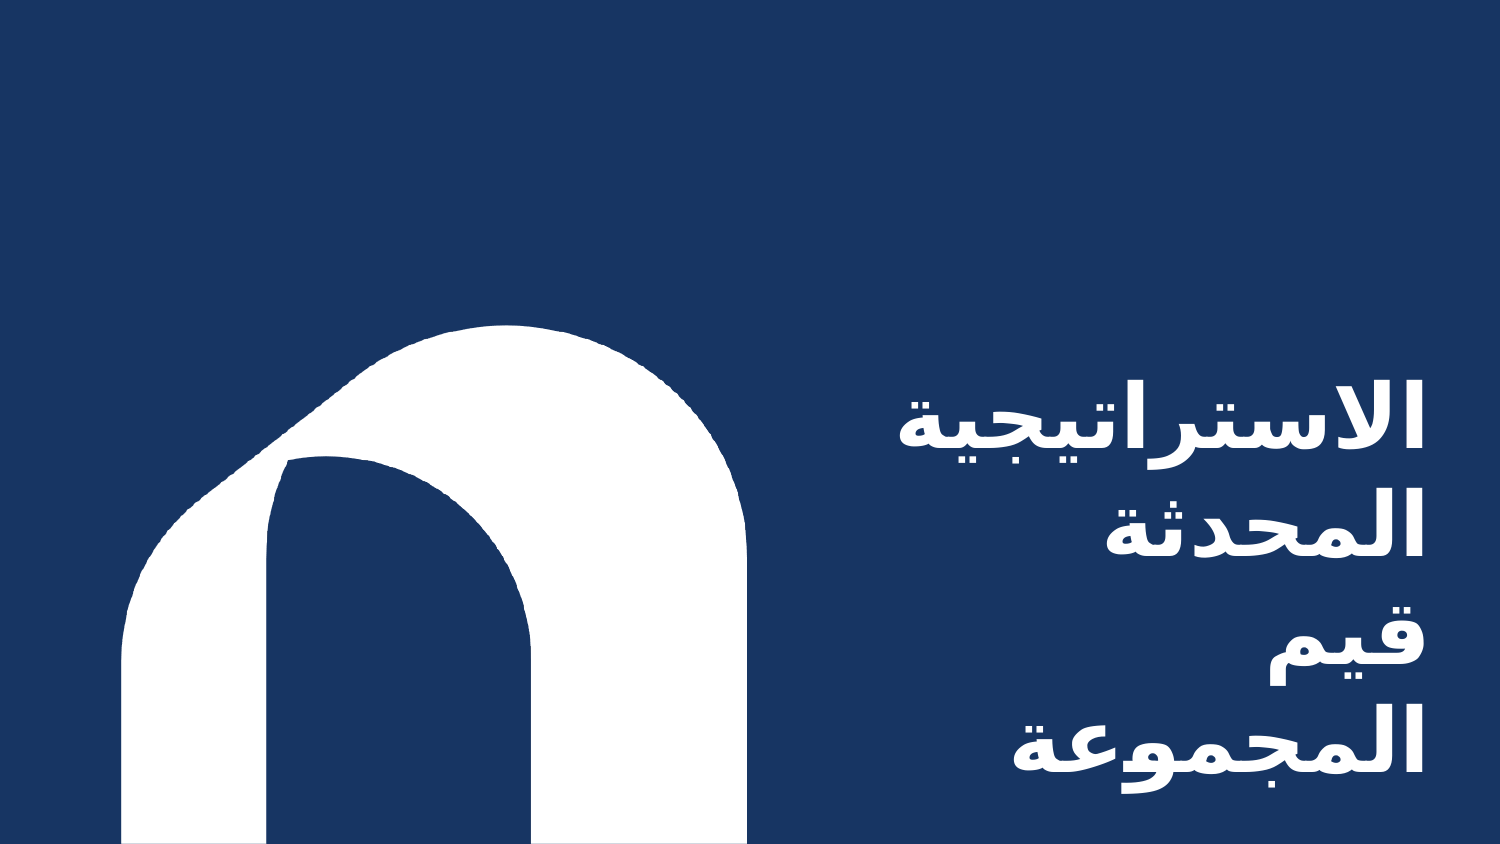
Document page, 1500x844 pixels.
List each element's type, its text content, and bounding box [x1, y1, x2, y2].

text_box الاستراتيجية المحدثة قيم المجموعة [821, 351, 1446, 798]
picture [871, 294, 1446, 786]
picture [39, 270, 779, 844]
